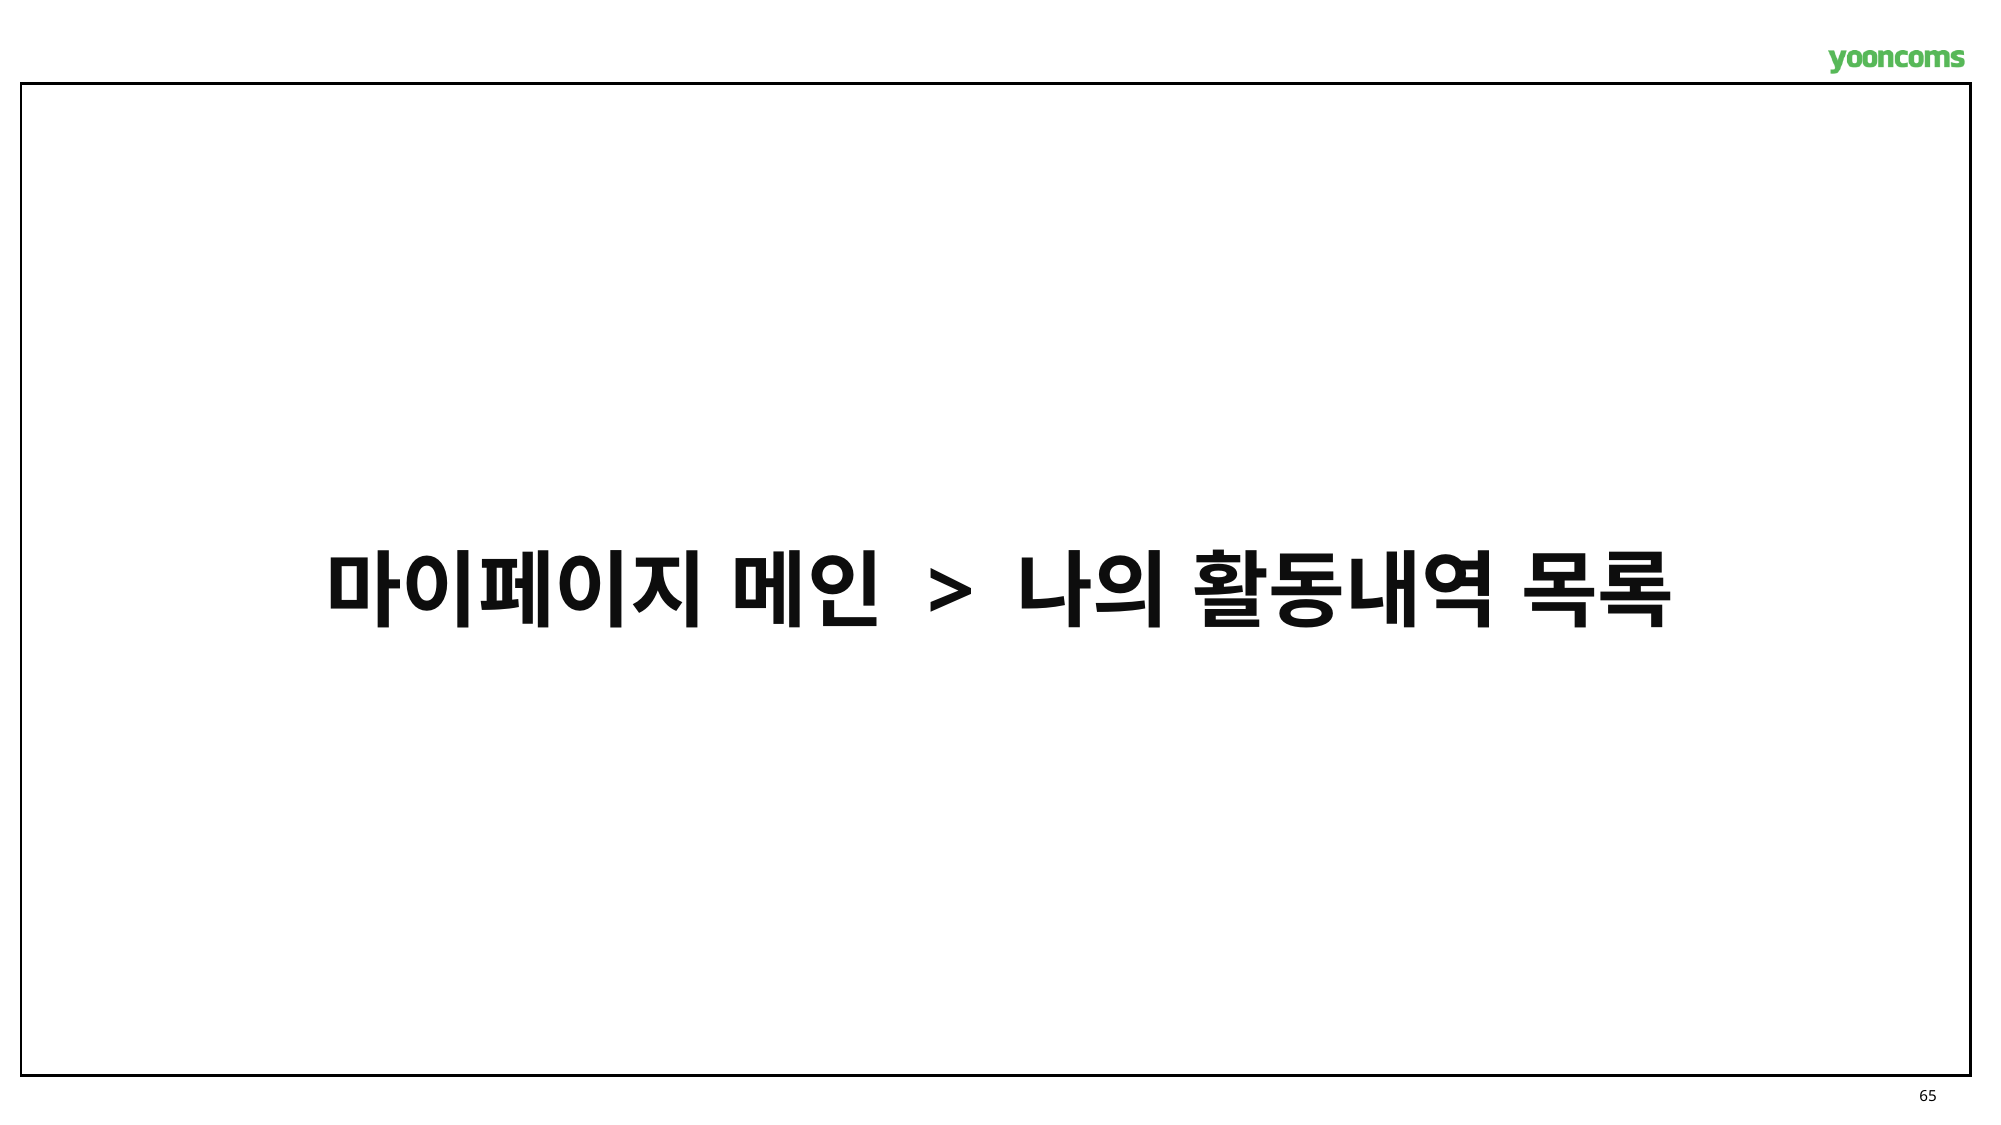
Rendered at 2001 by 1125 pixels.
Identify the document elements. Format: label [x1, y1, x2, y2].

picture [1828, 50, 1965, 74]
text_box [310, 480, 1690, 645]
